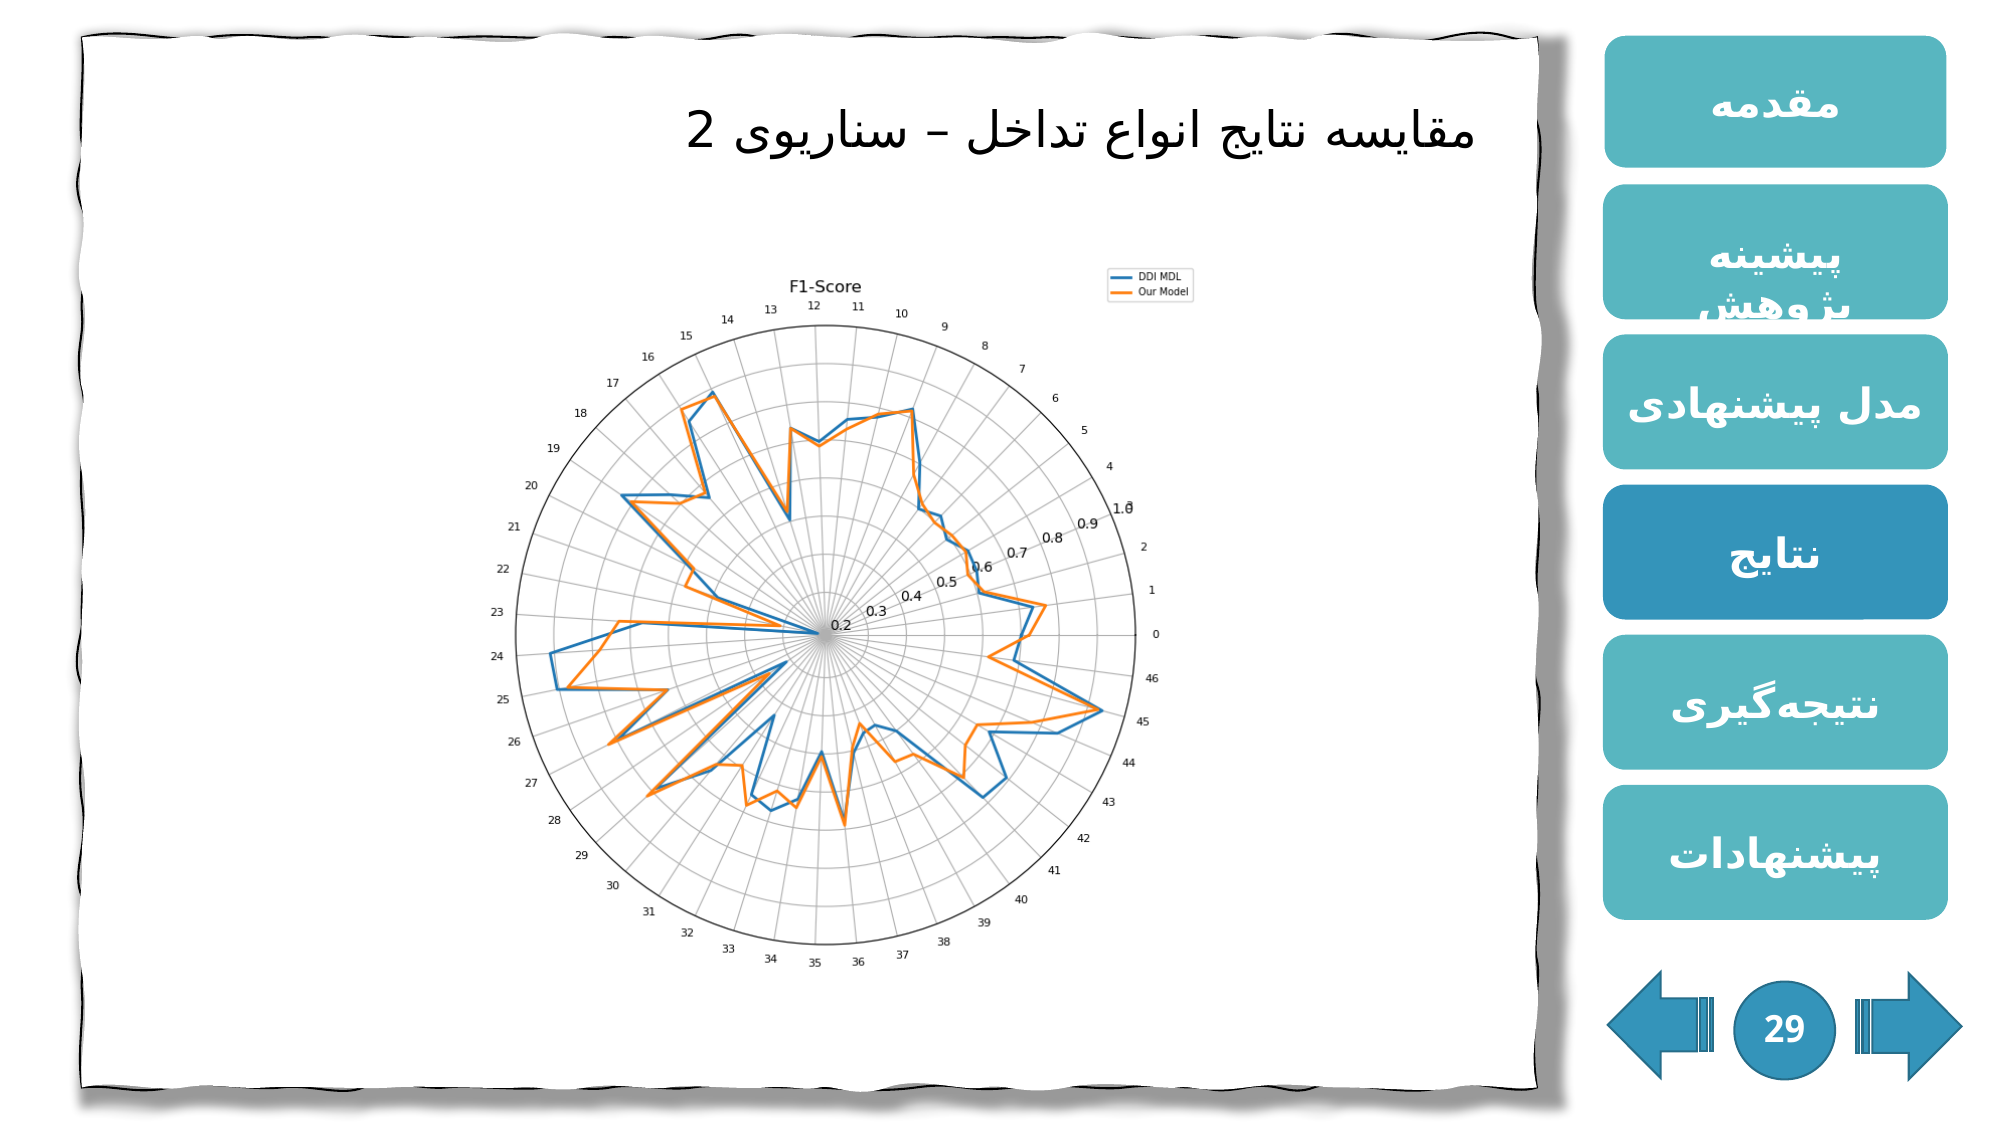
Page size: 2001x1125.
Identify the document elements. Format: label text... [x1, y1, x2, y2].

slide_number 29 [1741, 997, 1829, 1064]
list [413, 229, 1217, 1033]
title مقایسه نتایج انواع تداخل – سناریوی 2 [137, 59, 1493, 204]
